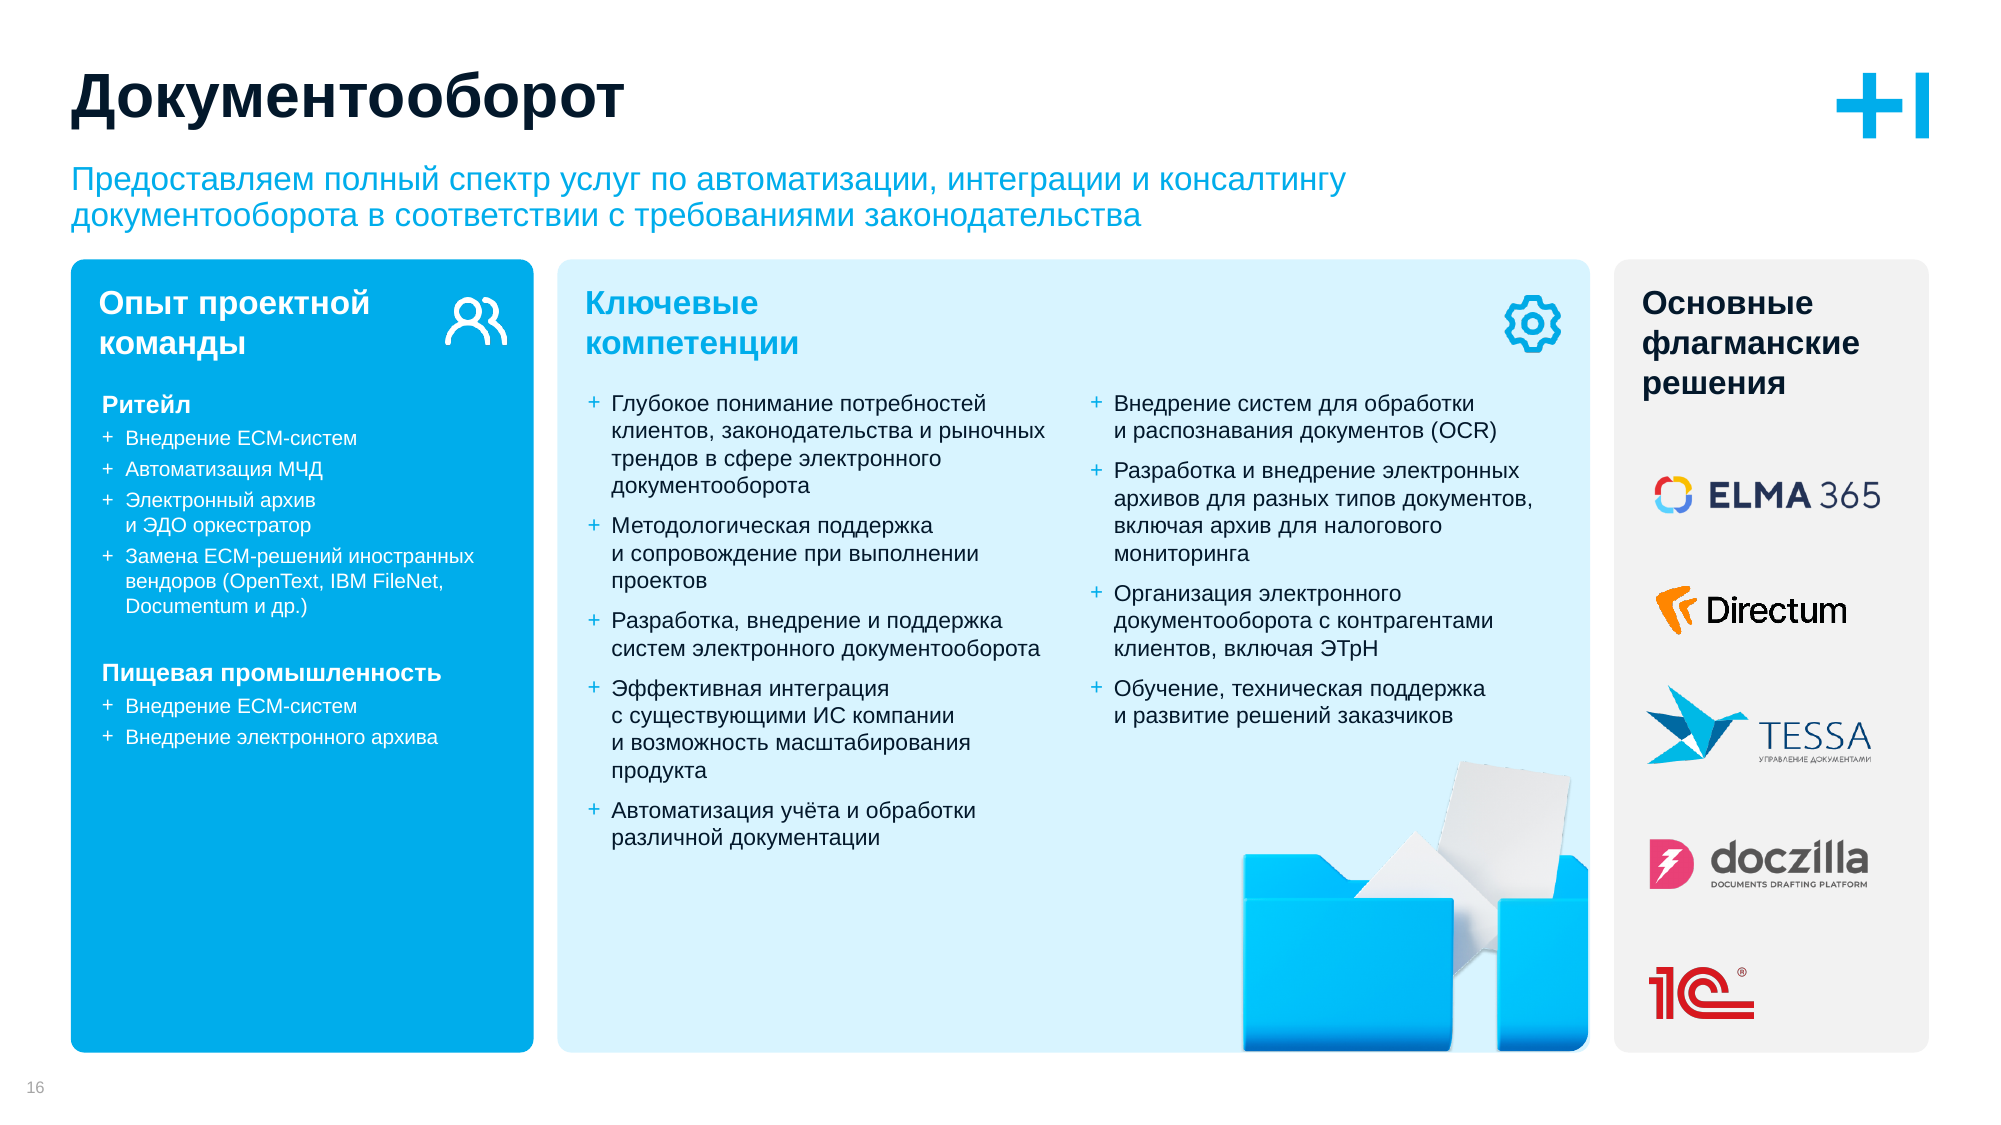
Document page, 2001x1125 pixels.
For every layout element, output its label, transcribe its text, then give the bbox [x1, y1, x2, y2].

title Документооборот [70, 69, 1647, 130]
picture [1632, 685, 1885, 1019]
text_box Ключевые компетенции [556, 258, 1592, 1054]
text_box Глубокое понимание потребностей клиентов, законодательства и рыночных трендов в сфере электронного документооборота Методологическая поддержка и сопровождение при выполнении проектов Разработка, внедрение и поддержка систем электронного документооборота Эффективная интеграция с существующими ИС компании и возможность масштабирования продукта Автоматизация учёта и обработки различной документации Внедрение систем для обработки и распознавания документов (OCR) Разработка и внедрение электронных архивов для разных типов документов, включая архив для налогового мониторинга Организация электронного документооборота с контрагентами клиентов, включая ЭТрН Обучение, техническая поддержка и развитие решений заказчиков [587, 388, 1564, 866]
picture [1499, 289, 1568, 358]
picture [1652, 472, 1882, 518]
text_box Основные флагманские решения [1613, 258, 1930, 1054]
text_box Пищевая промышленность Внедрение ECM-систем Внедрение электронного архива [101, 655, 478, 749]
picture [483, 298, 507, 345]
text_box Предоставляем полный спектр услуг по автоматизации, интеграции и консалтингу документооборота в соответствии с требованиями законодательства [70, 161, 1370, 234]
picture [1655, 585, 1846, 635]
text_box Ритейл Внедрение ECM-систем Автоматизация МЧД Электронный архив и ЭДО оркестратор Замена ECM-решений иностранных вендоров (OpenText, IBM FileNet, Documentum и др.) [101, 388, 514, 619]
picture [446, 298, 490, 345]
text_box Опыт проектной команды [69, 258, 535, 1054]
picture [1195, 724, 1589, 1052]
